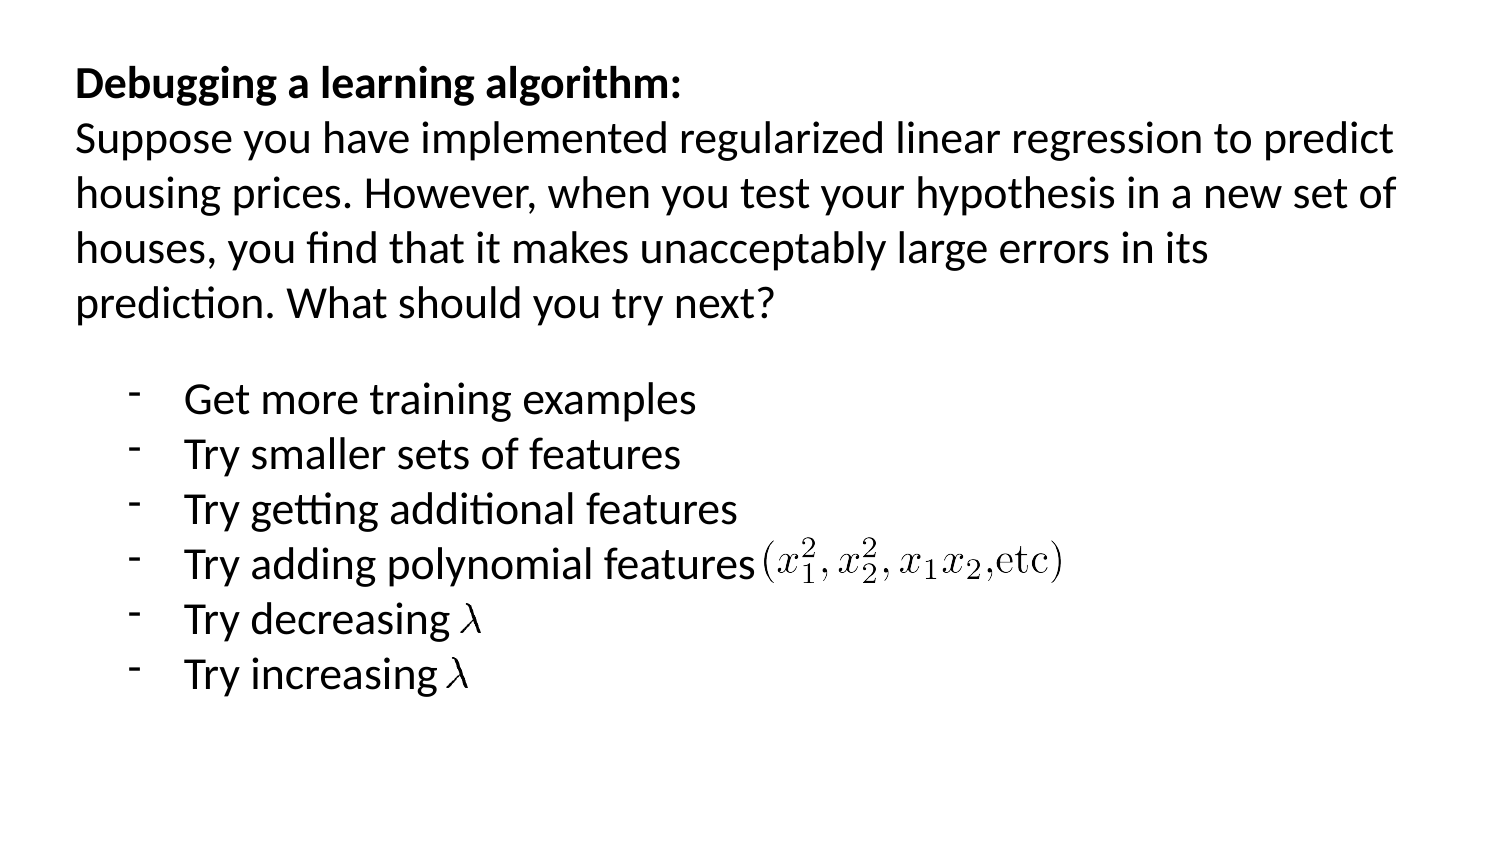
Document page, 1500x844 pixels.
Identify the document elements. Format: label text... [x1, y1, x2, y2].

picture [764, 537, 1061, 583]
picture [446, 657, 468, 688]
picture [459, 603, 481, 634]
text_box Get more training examples Try smaller sets of features Try getting additional features Try adding polynomial features Try decreasing Try increasing [112, 361, 1025, 710]
text_box Debugging a learning algorithm: Suppose you have implemented regularized linear regression to predict housing prices. However, when you test your hypothesis in a new set of houses, you find that it makes unacceptably large errors in its prediction. What should you try next? [60, 45, 1423, 339]
